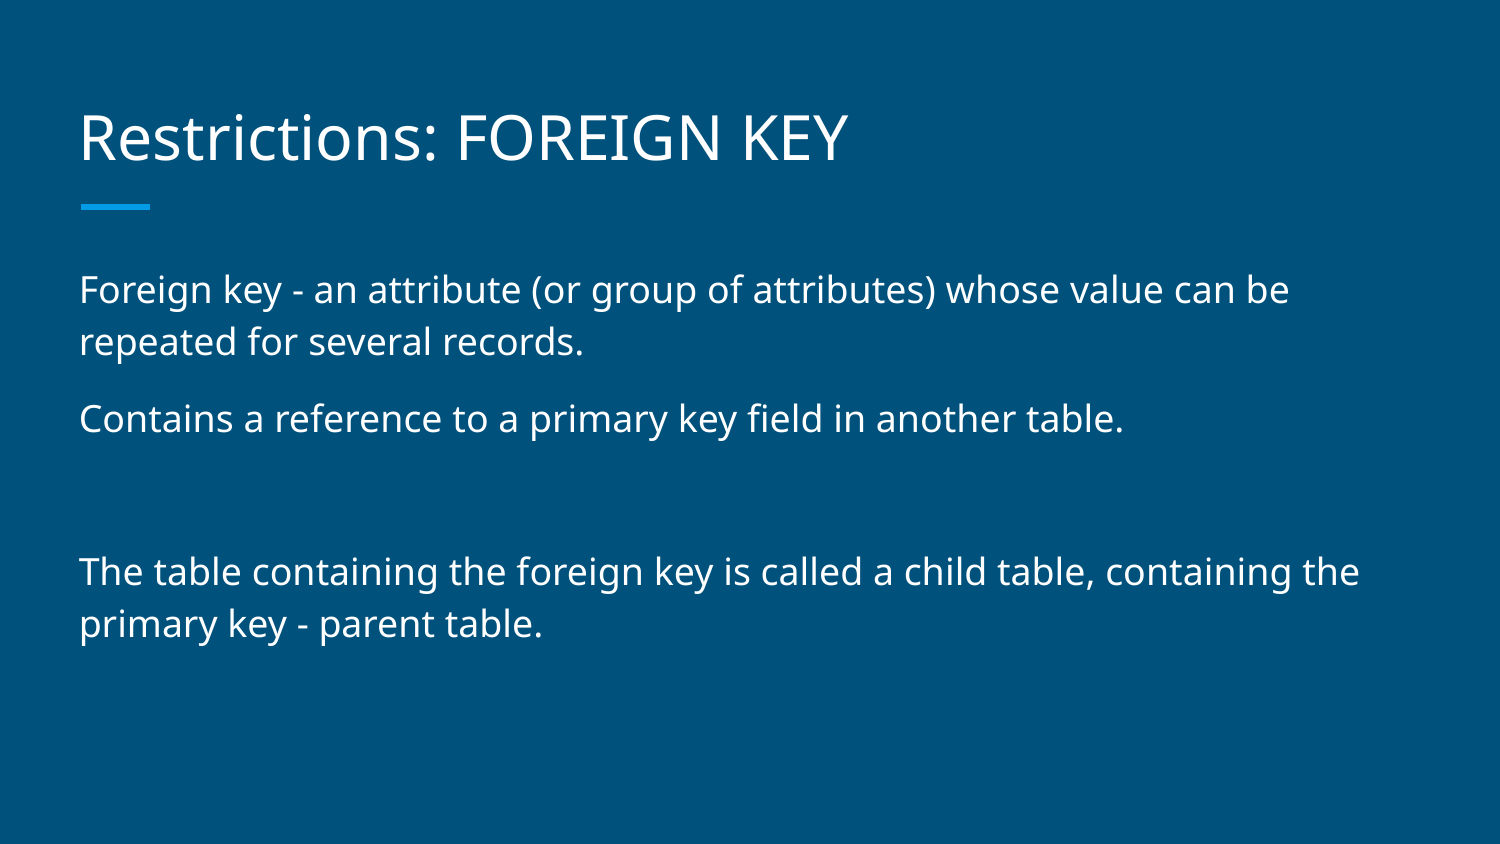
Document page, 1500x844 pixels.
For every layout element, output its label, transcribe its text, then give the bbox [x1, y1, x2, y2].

list Foreign key - an attribute (or group of attributes) whose value can be repeated for several records. Contains a reference to a primary key field in another table. The table containing the foreign key is called a child table, containing the primary key - parent table. [63, 244, 1437, 750]
title Restrictions: FOREIGN KEY [63, 75, 1437, 188]
